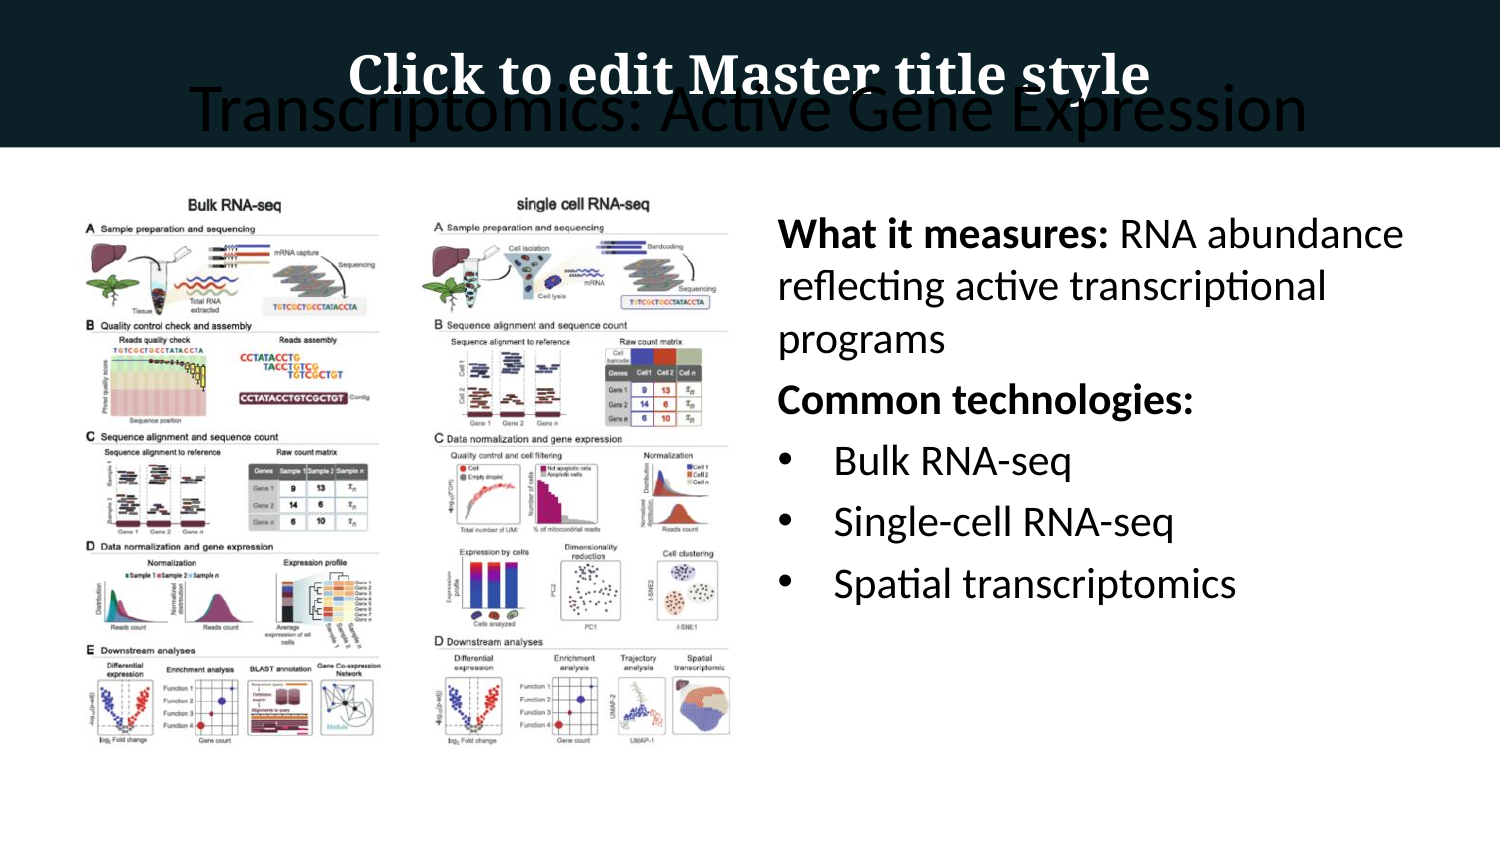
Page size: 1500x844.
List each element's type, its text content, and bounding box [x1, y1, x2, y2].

picture [76, 195, 738, 753]
list What it measures: RNA abundance reflecting active transcriptional programs Common technologies: Bulk RNA-seq Single-cell RNA-seq Spatial transcriptomics [762, 196, 1425, 754]
title Transcriptomics: Active Gene Expression [75, 33, 1425, 175]
